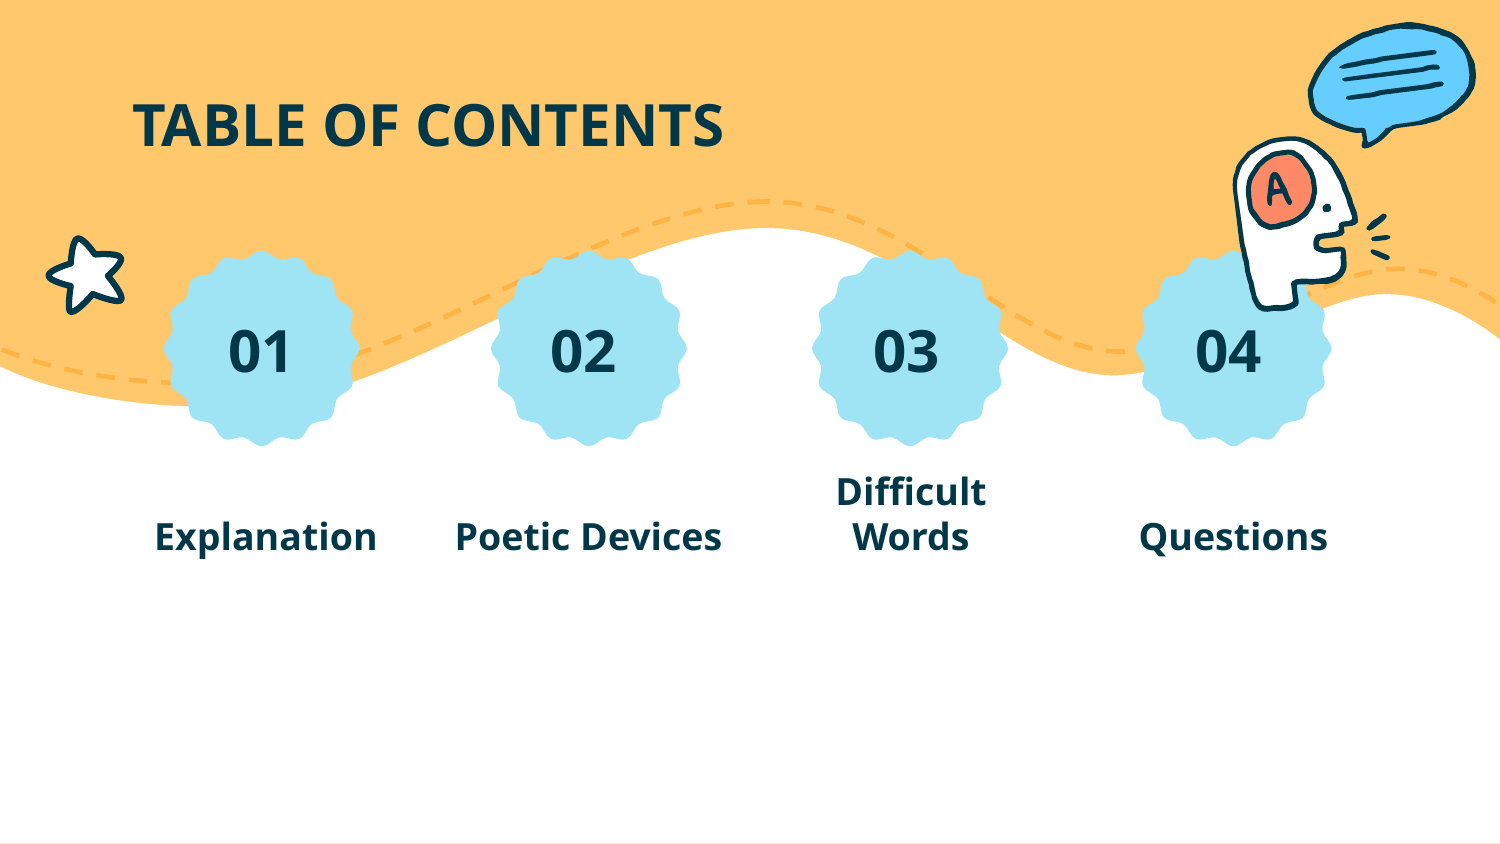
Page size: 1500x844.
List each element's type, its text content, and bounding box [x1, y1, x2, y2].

text_box [163, 250, 360, 447]
text_box [1135, 252, 1332, 447]
subtitle Difficult Words [761, 499, 1061, 573]
subtitle Poetic Devices [439, 499, 738, 573]
subtitle Explanation [116, 499, 416, 573]
text_box [490, 250, 687, 447]
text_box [1232, 21, 1477, 313]
title 01 [200, 301, 324, 397]
subtitle Questions [1084, 499, 1383, 573]
title 04 [1167, 301, 1291, 397]
title 02 [522, 301, 646, 397]
title 03 [845, 301, 968, 397]
text_box [48, 238, 122, 312]
title TABLE OF CONTENTS [116, 72, 1227, 167]
text_box [812, 250, 1009, 447]
